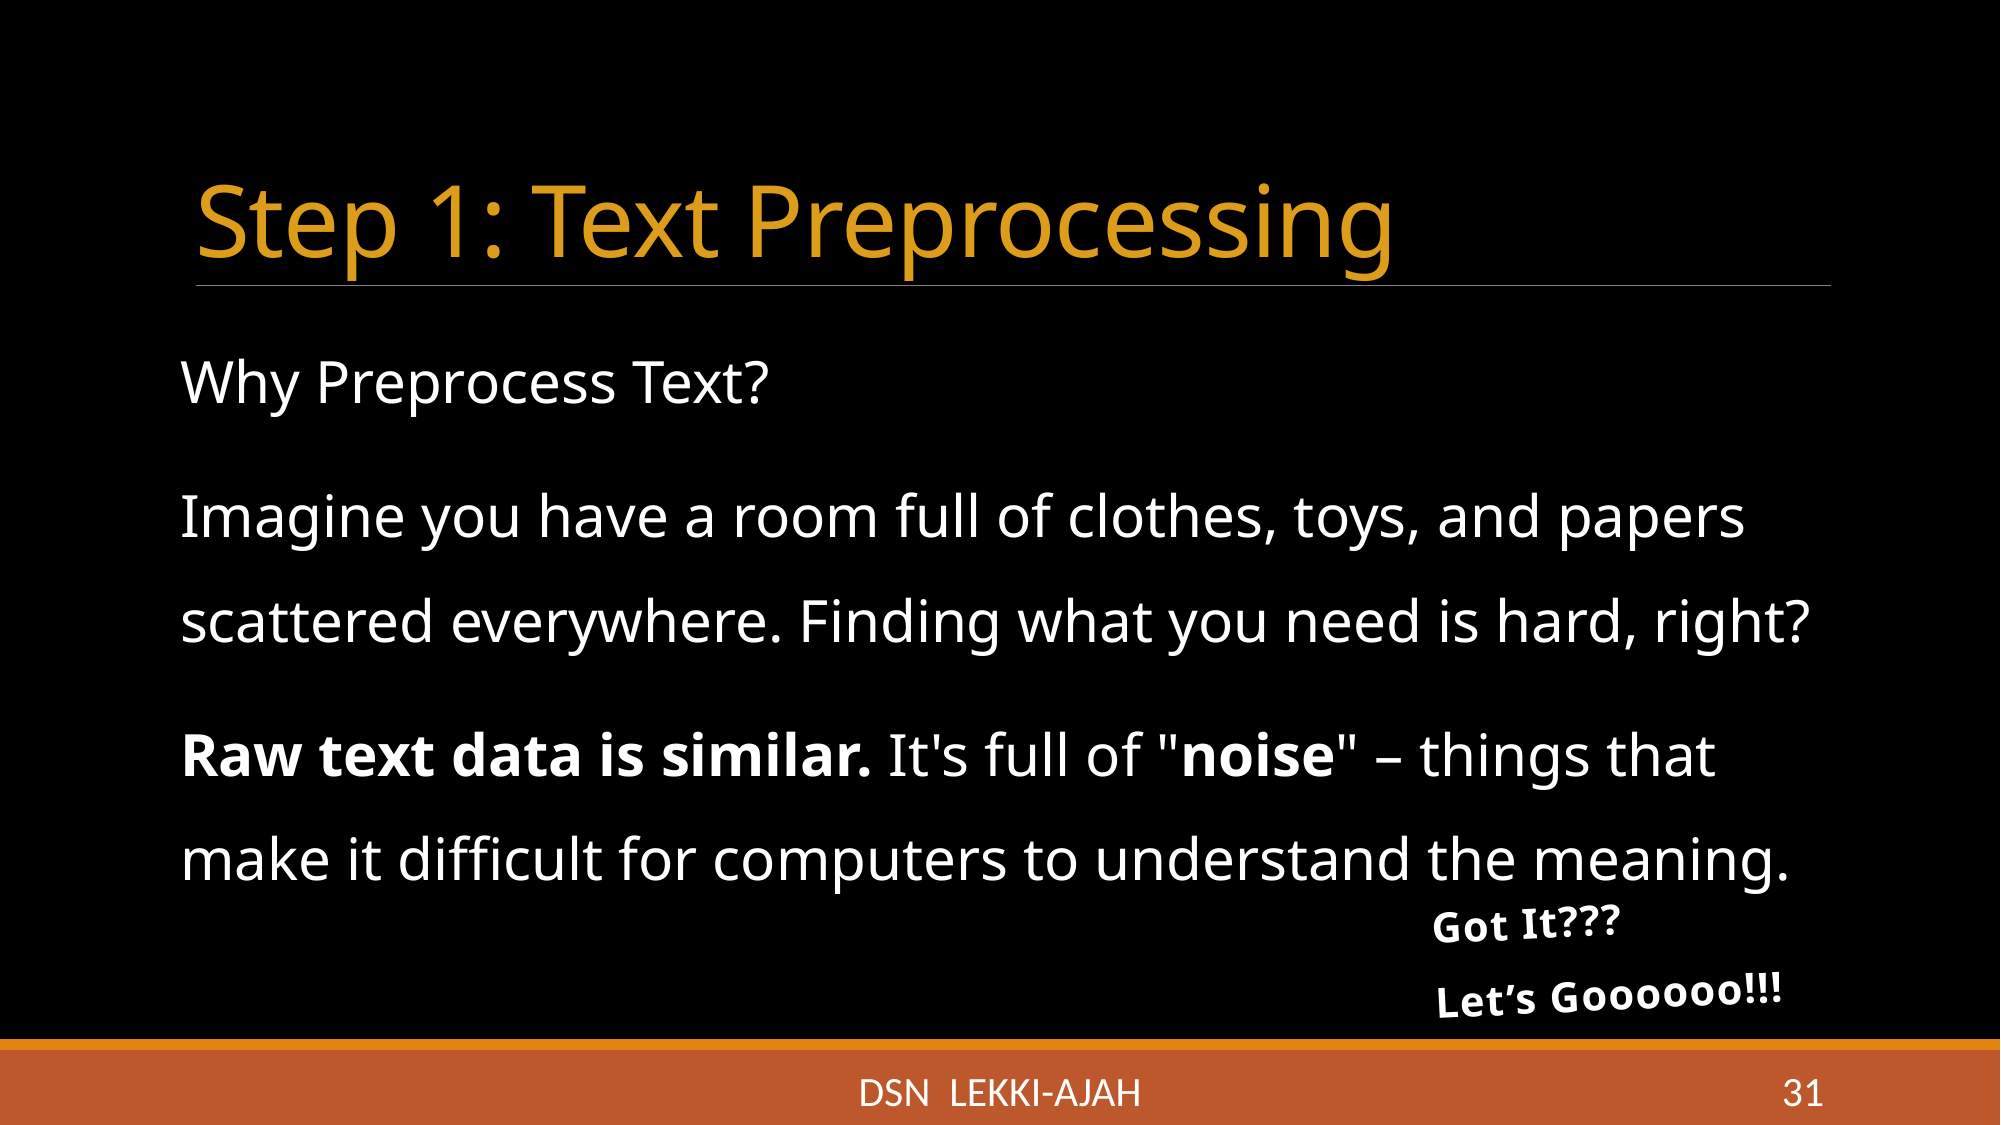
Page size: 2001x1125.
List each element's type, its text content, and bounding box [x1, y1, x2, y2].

title Step 1: Text Preprocessing [180, 47, 1830, 285]
footer DSN LEKKI-AJAH [604, 1059, 1396, 1120]
text_box Got It??? Let’s Goooooo!!! [1413, 843, 1968, 1036]
slide_number 31 [1624, 1059, 1840, 1120]
list Why Preprocess Text? Imagine you have a room full of clothes, toys, and papers scattered everywhere. Finding what you need is hard, right? Raw text data is similar. It's full of "noise" – things that make it difficult for computers to understand the meaning. [180, 302, 1830, 920]
